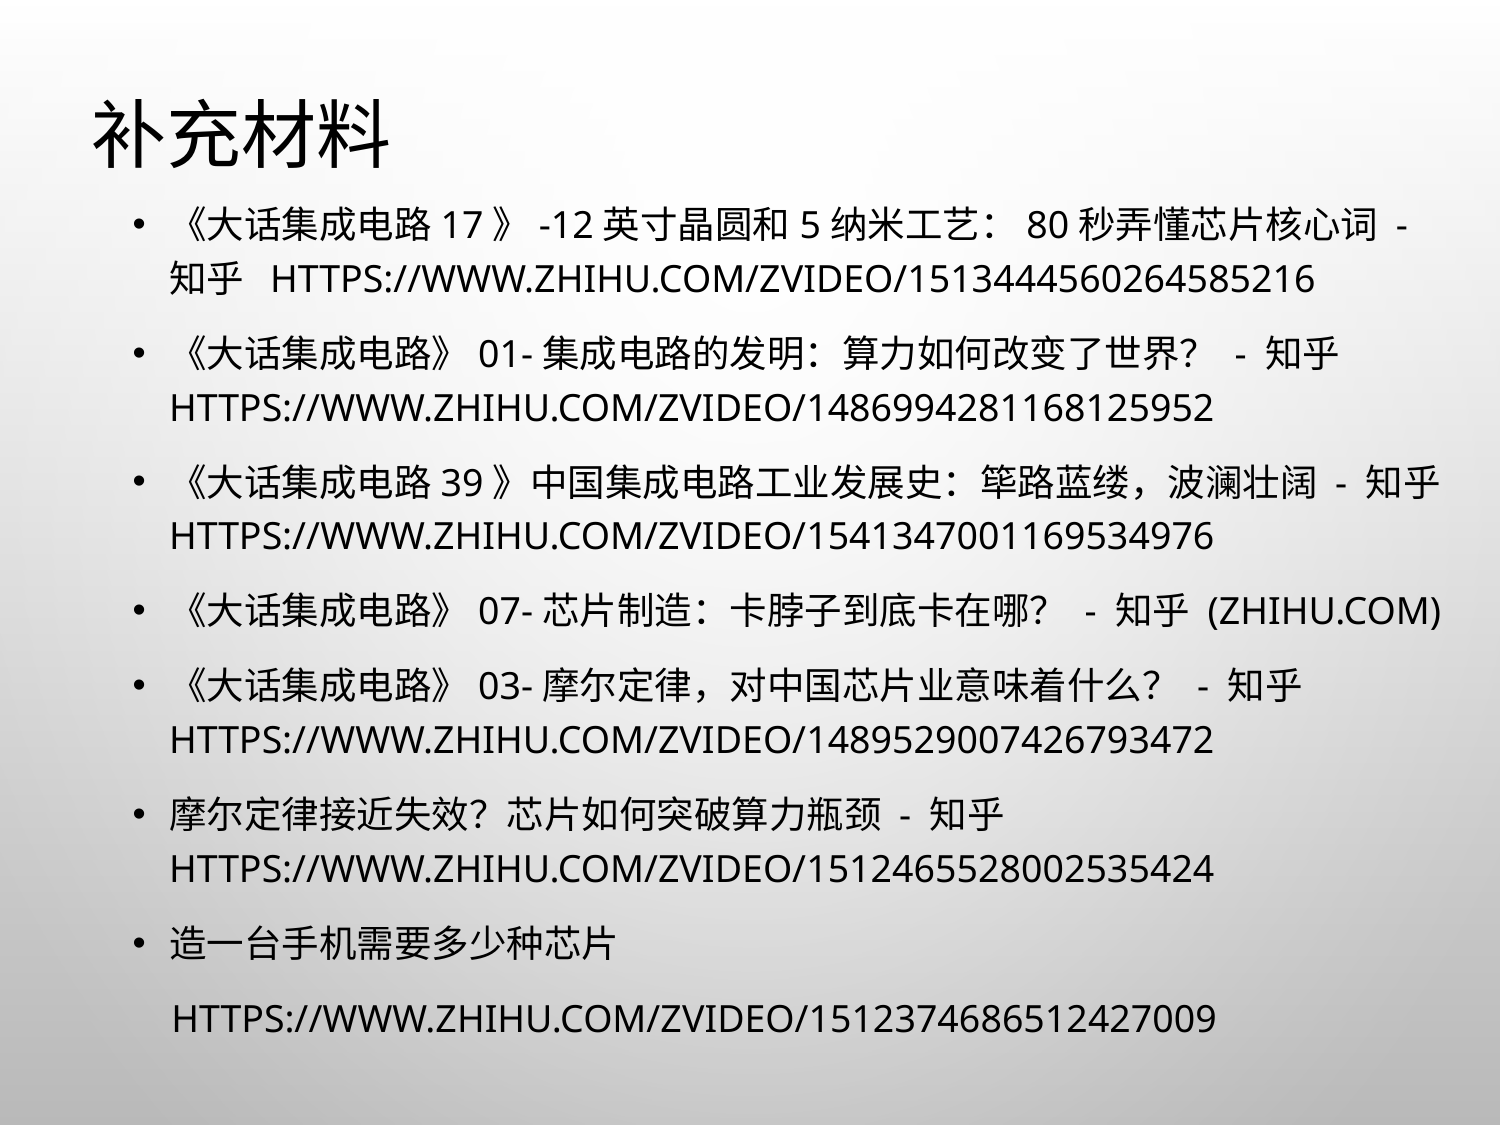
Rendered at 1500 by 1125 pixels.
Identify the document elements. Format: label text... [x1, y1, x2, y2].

title 补充材料 [76, 7, 1352, 270]
picture [0, 0, 1500, 1125]
list 《大话集成电路17》-12英寸晶圆和5纳米工艺：80秒弄懂芯片核心词 - 知乎 https://www.zhihu.com/zvideo/1513444560264585216 《大话集成电路》01-集成电路的发明：算力如何改变了世界？ - 知乎https://www.zhihu.com/zvideo/1486994281168125952 《大话集成电路39》中国集成电路工业发展史：筚路蓝缕，波澜壮阔 - 知乎 https://www.zhihu.com/zvideo/1541347001169534976 《大话集成电路》07-芯片制造：卡脖子到底卡在哪？ - 知乎 (zhihu.com) 《大话集成电路》03-摩尔定律，对中国芯片业意味着什么？ - 知乎 https://www.zhihu.com/zvideo/1489529007426793472 摩尔定律接近失效？芯片如何突破算力瓶颈 - 知乎 https://www.zhihu.com/zvideo/1512465528002535424 造一台手机需要多少种芯片 https://www.zhihu.com/zvideo/1512374686512427009 [88, 184, 1466, 1071]
